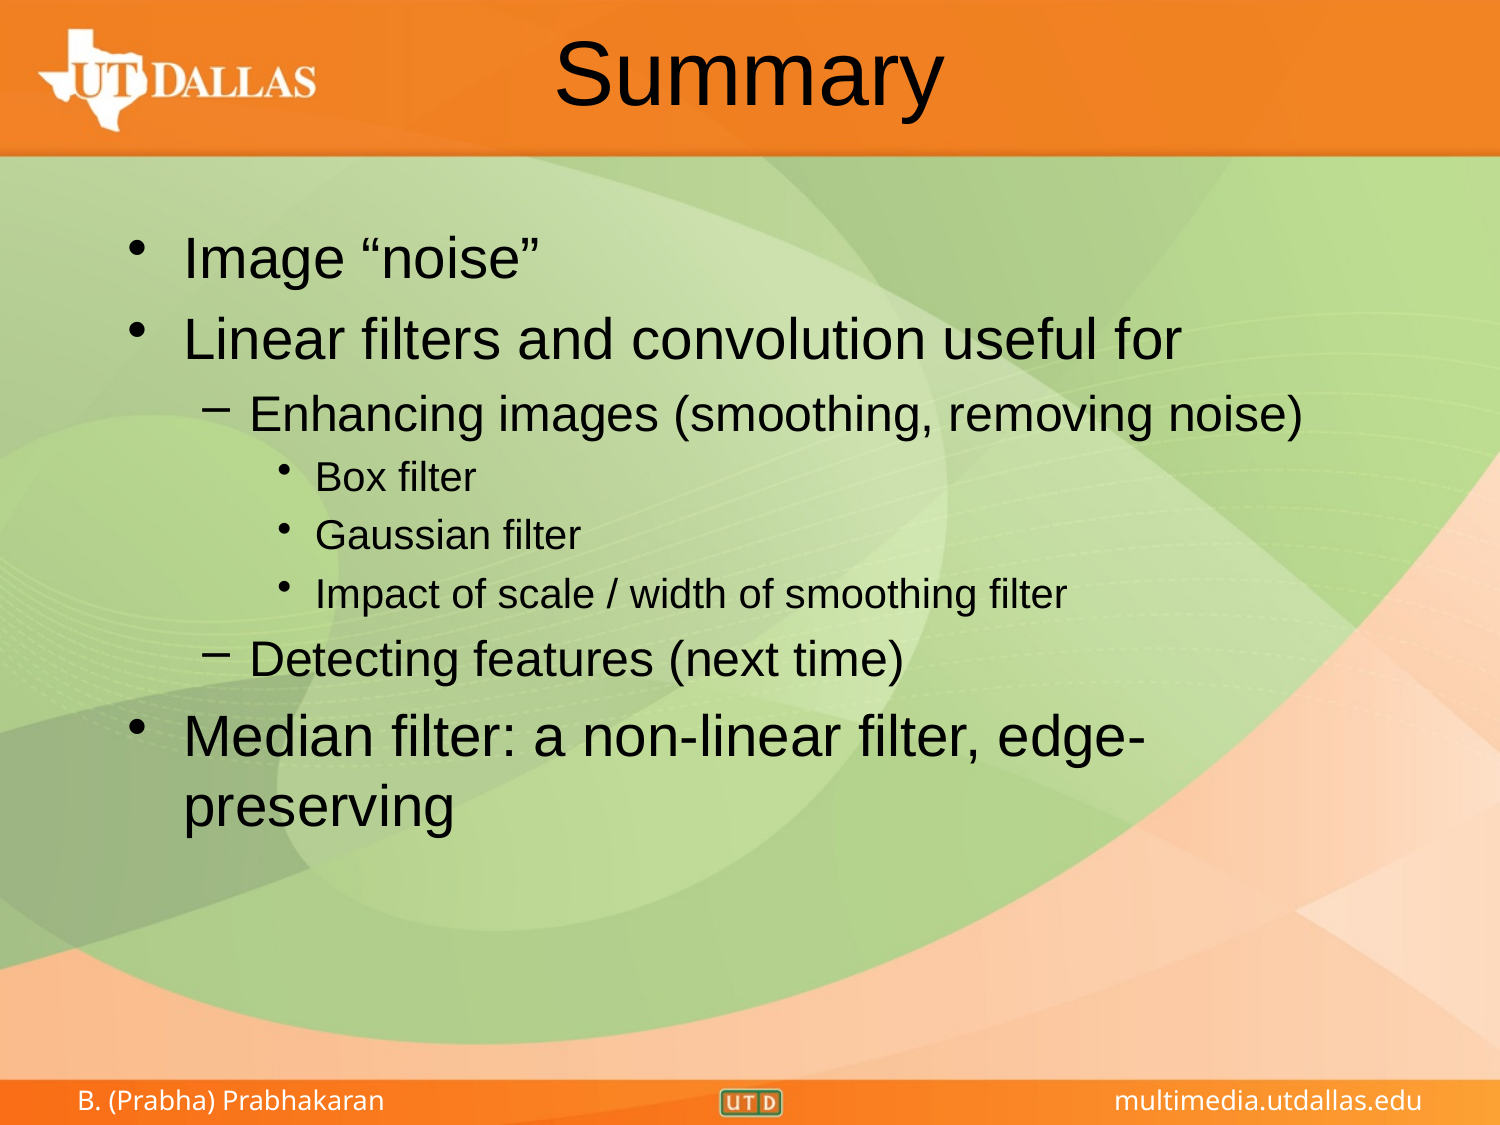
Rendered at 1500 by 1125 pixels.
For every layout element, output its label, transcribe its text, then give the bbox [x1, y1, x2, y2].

list Image “noise” Linear filters and convolution useful for Enhancing images (smoothing, removing noise) Box filter Gaussian filter Impact of scale / width of smoothing filter Detecting features (next time) Median filter: a non-linear filter, edge-preserving [112, 212, 1388, 1075]
picture [0, 0, 1500, 1125]
title Summary [112, 0, 1388, 163]
